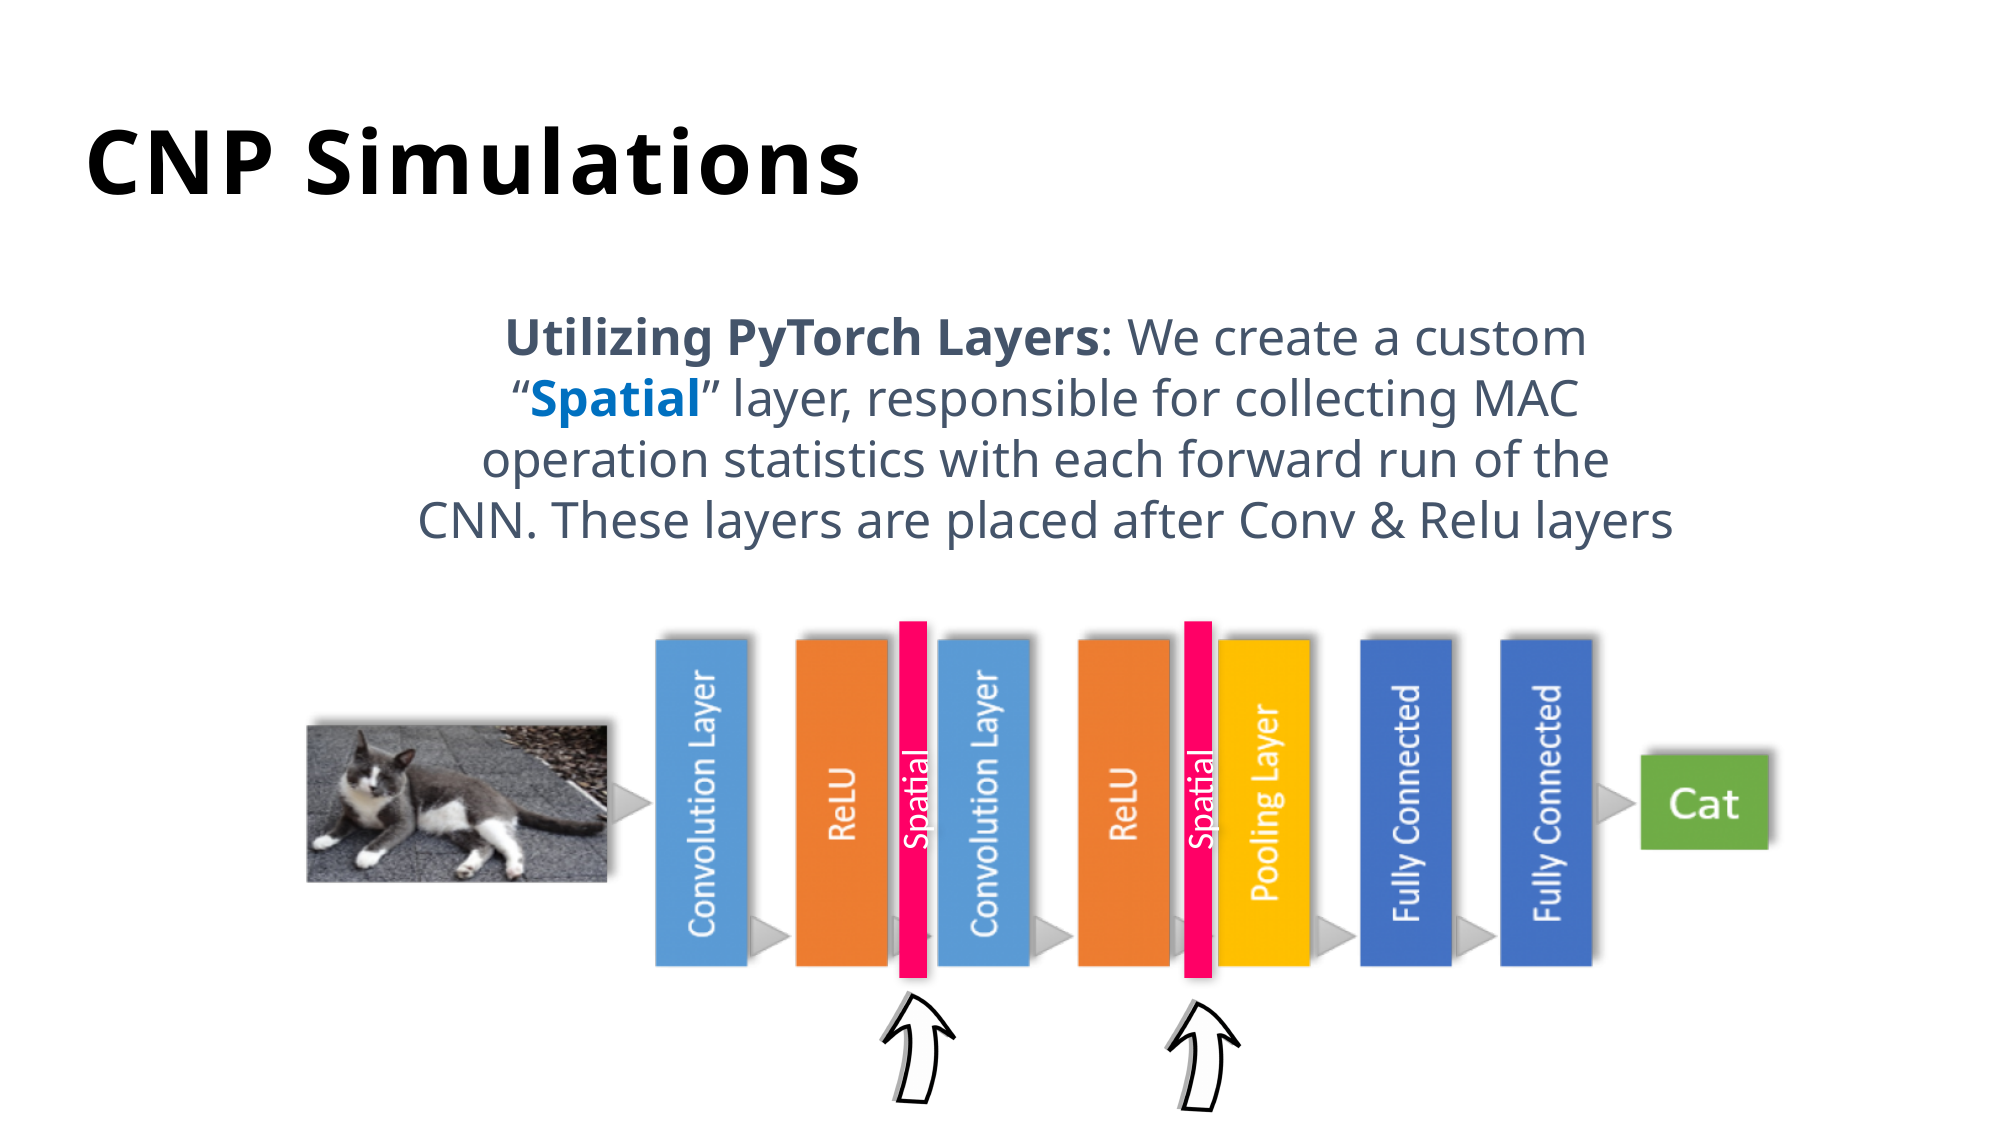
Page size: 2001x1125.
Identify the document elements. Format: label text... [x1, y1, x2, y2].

text_box CNP Simulations [69, 93, 1015, 220]
picture [294, 485, 1791, 1125]
text_box Utilizing PyTorch Layers: We create a custom “Spatial” layer, responsible for collecting MAC operation statistics with each forward run of the CNN. These layers are placed after Conv & Relu layers [401, 296, 1692, 485]
